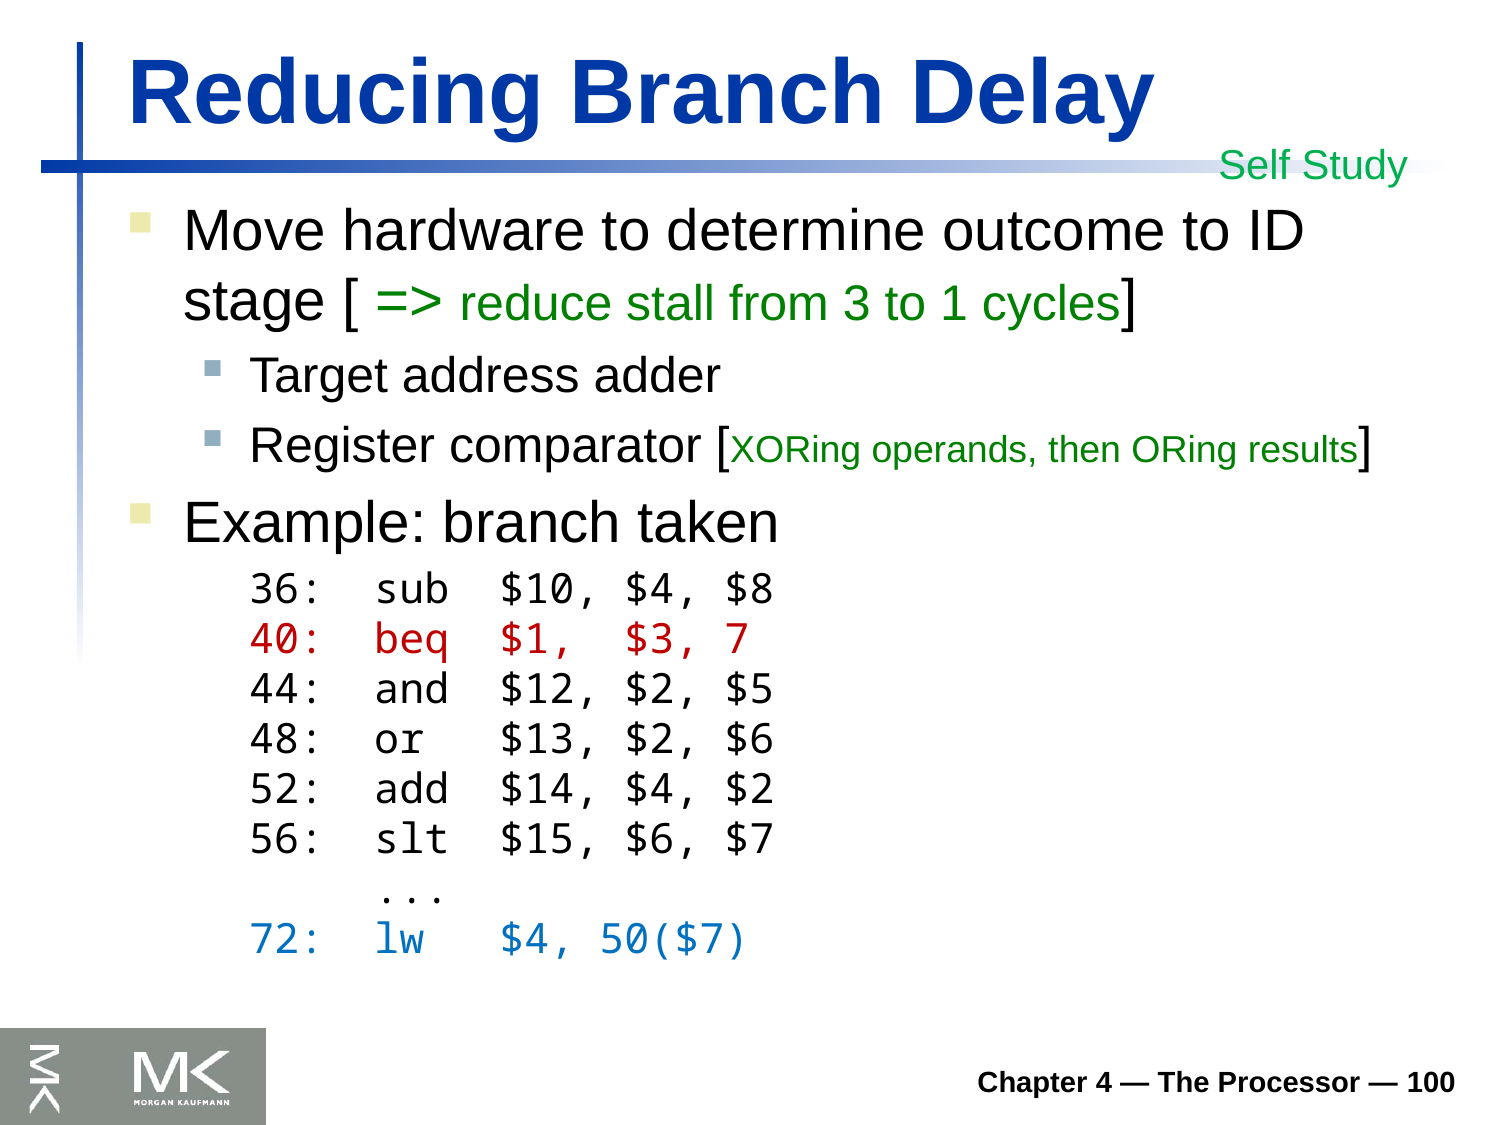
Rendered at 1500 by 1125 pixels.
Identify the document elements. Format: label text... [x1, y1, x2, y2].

list Move hardware to determine outcome to ID stage [ => reduce stall from 3 to 1 cycles] Target address adder Register comparator [XORing operands, then ORing results] Example: branch taken 36: sub $10, $4, $8 40: beq $1, $3, 7 44: and $12, $2, $5 48: or $13, $2, $6 52: add $14, $4, $2 56: slt $15, $6, $7 ... 72: lw $4, 50($7) [112, 184, 1469, 1024]
title Reducing Branch Delay [112, 23, 1468, 149]
picture [0, 1028, 266, 1125]
footer Chapter 4 — The Processor — 100 [277, 1046, 1471, 1106]
text_box Self Study [1203, 130, 1440, 196]
